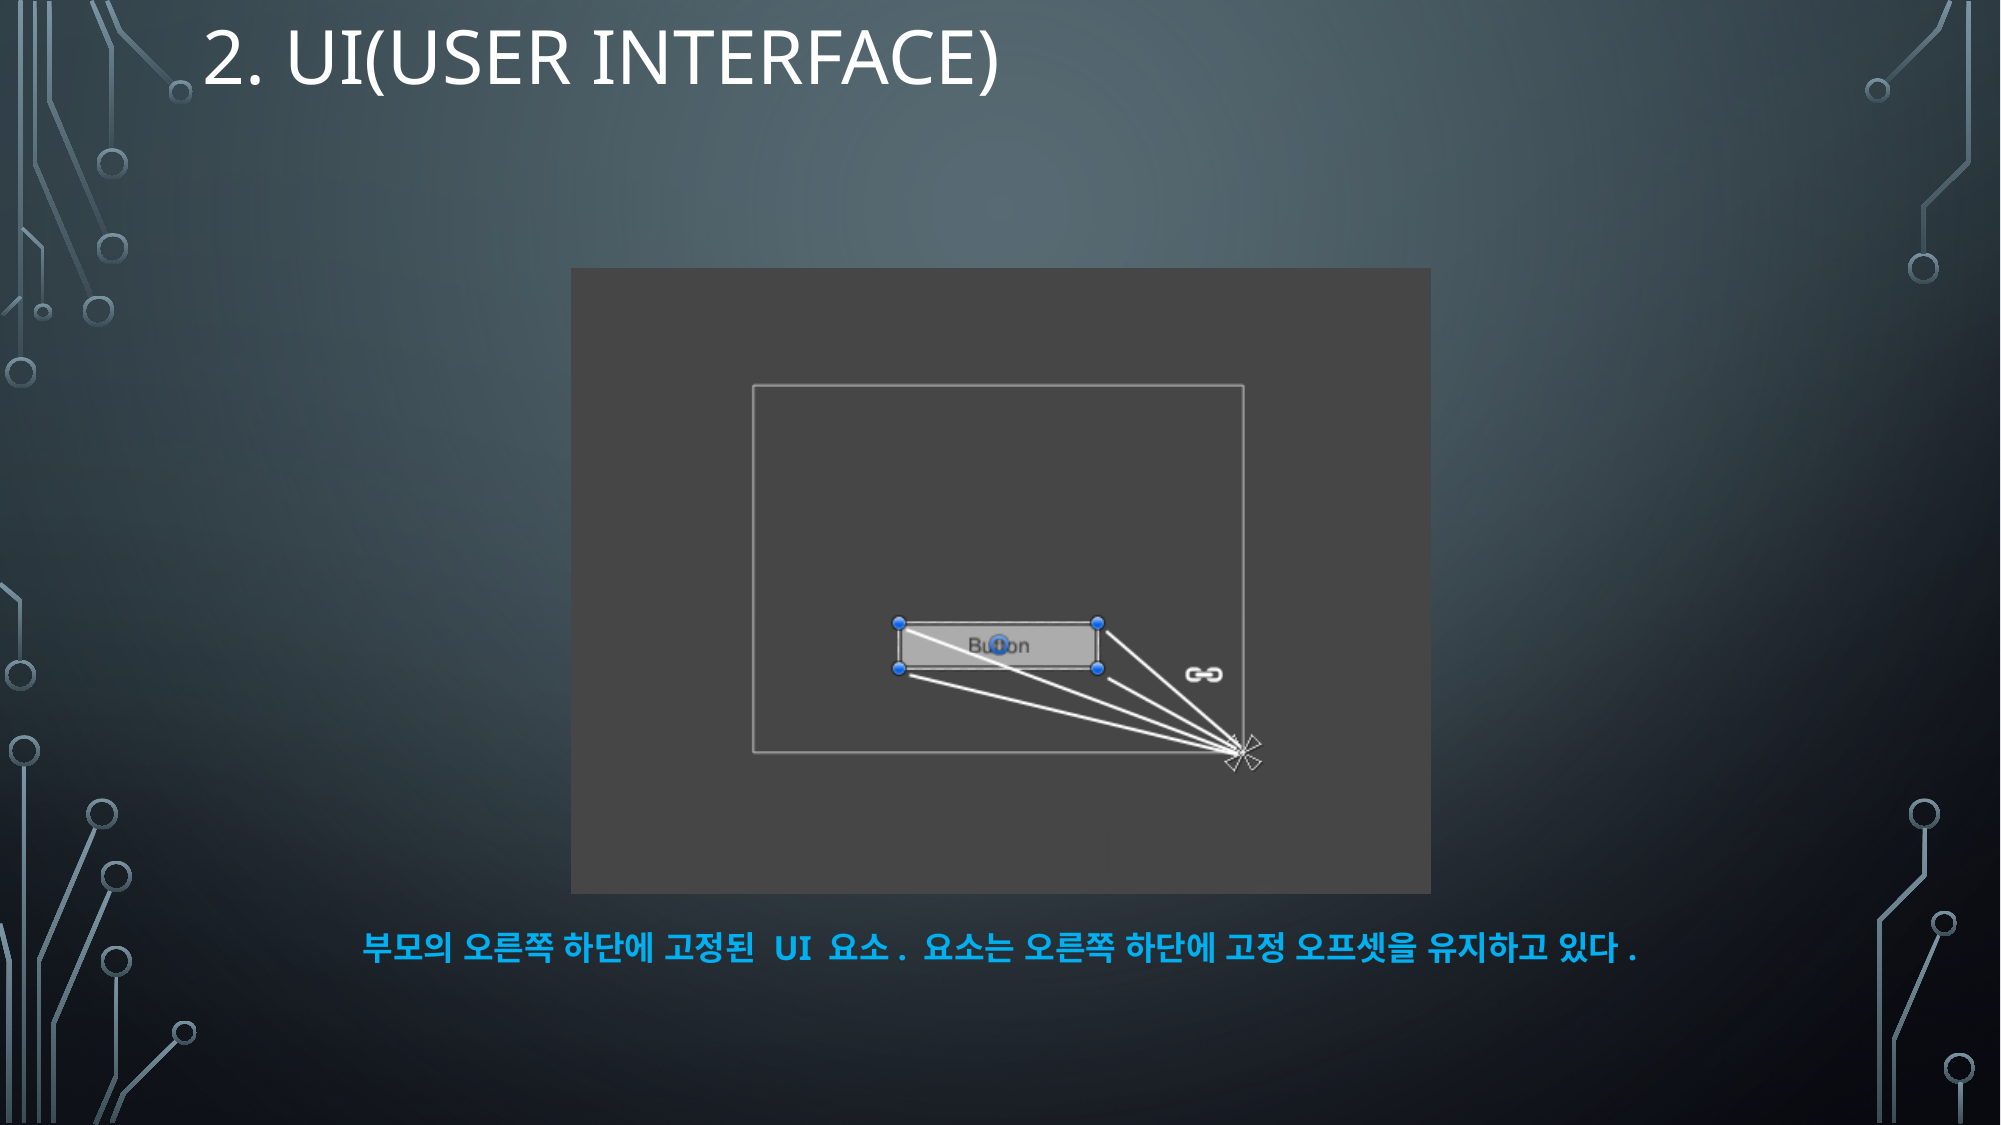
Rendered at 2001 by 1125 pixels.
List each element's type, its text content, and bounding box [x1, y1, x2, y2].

picture [571, 268, 1431, 894]
text_box 부모의 오른쪽 하단에 고정된 UI 요소. 요소는 오른쪽 하단에 고정 오프셋을 유지하고 있다. [187, 244, 1813, 975]
title 2. Ui(User interface) [187, 0, 1813, 121]
